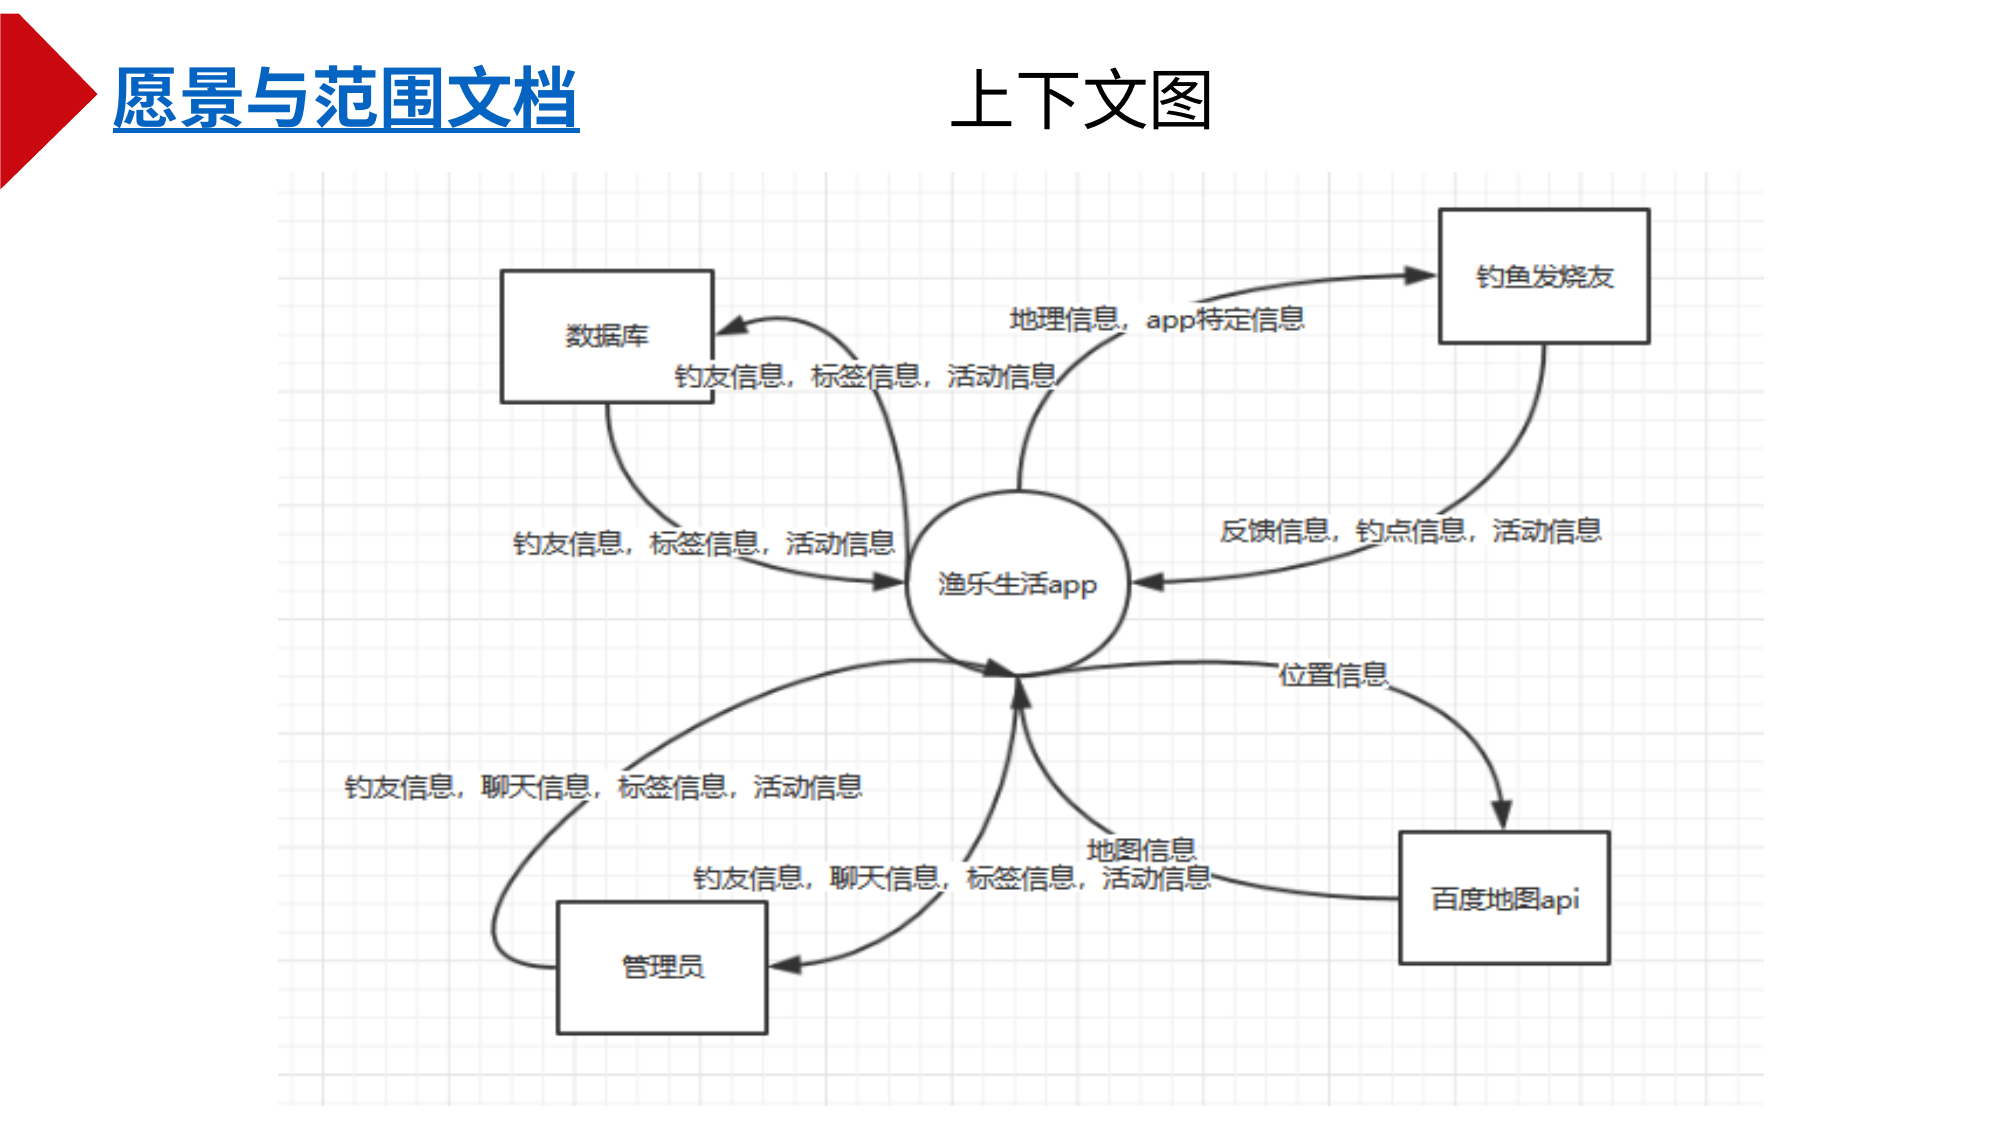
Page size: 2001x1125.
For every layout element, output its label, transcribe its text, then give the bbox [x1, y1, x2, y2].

picture [278, 172, 1764, 1106]
text_box 上下文图 [933, 50, 1231, 145]
text_box 愿景与范围文档 [97, 48, 933, 161]
text_box [0, 12, 97, 192]
